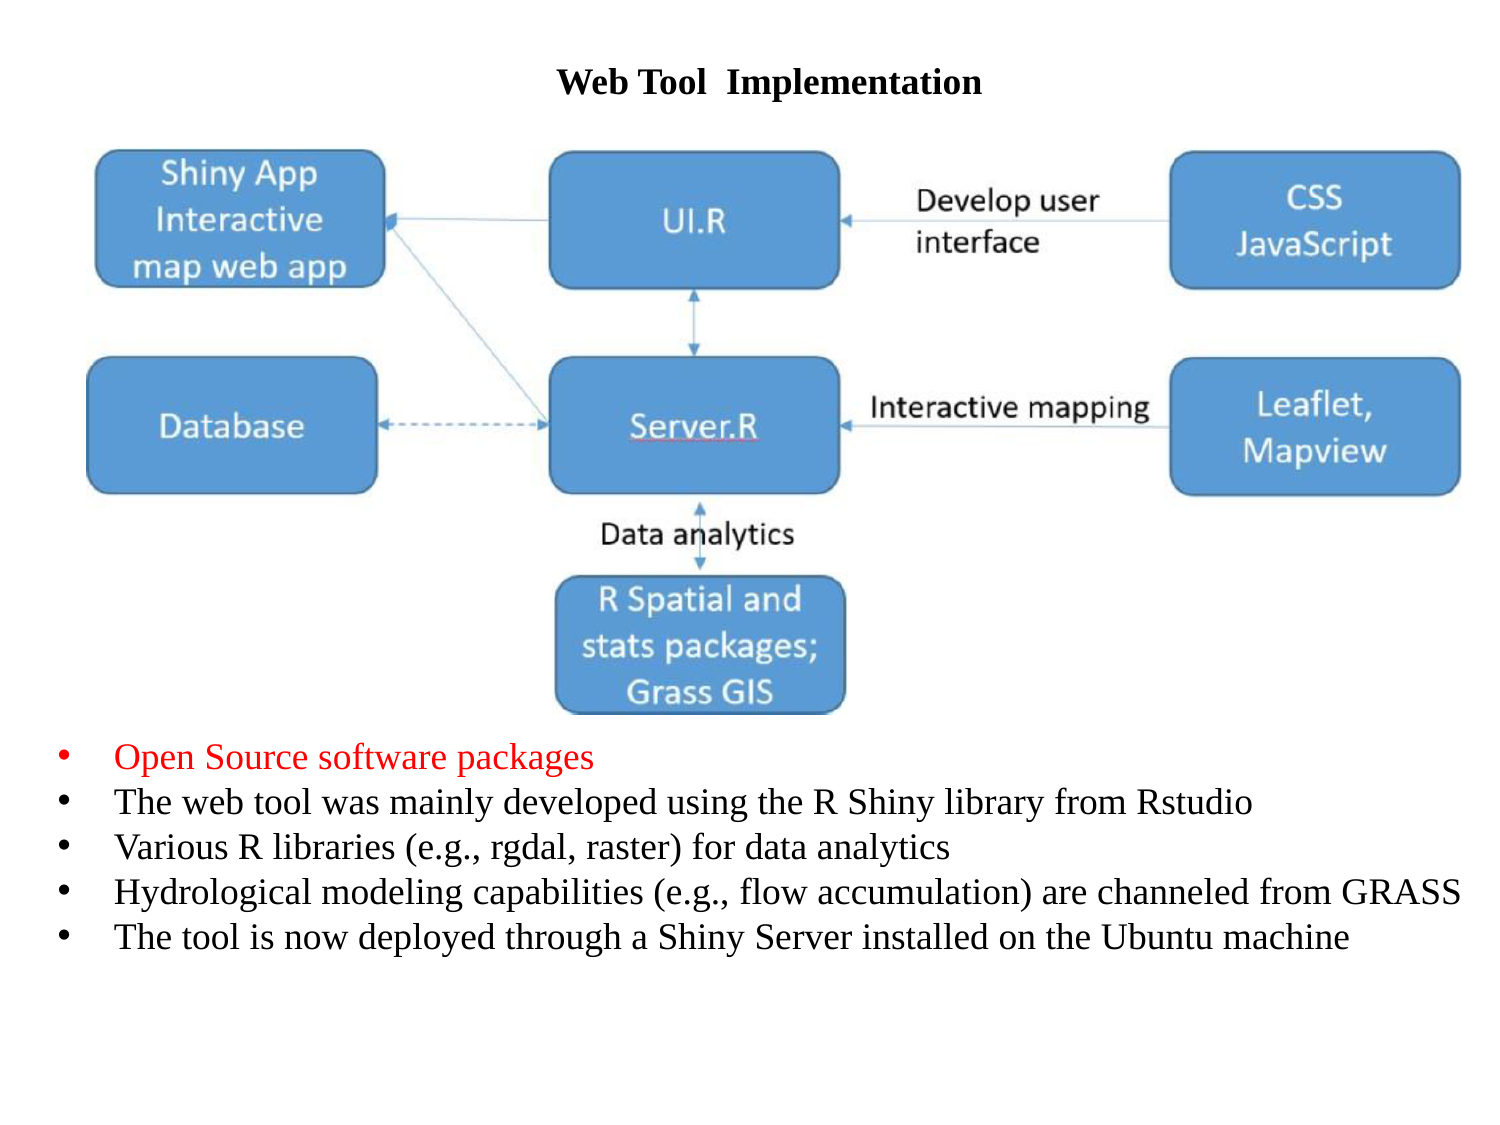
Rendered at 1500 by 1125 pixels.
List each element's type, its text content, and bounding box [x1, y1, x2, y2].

picture [62, 125, 1477, 734]
text_box Open Source software packages The web tool was mainly developed using the R Shiny library from Rstudio Various R libraries (e.g., rgdal, raster) for data analytics Hydrological modeling capabilities (e.g., flow accumulation) are channeled from GRASS The tool is now deployed through a Shiny Server installed on the Ubuntu machine [42, 724, 1481, 965]
text_box Web Tool Implementation [541, 49, 998, 110]
